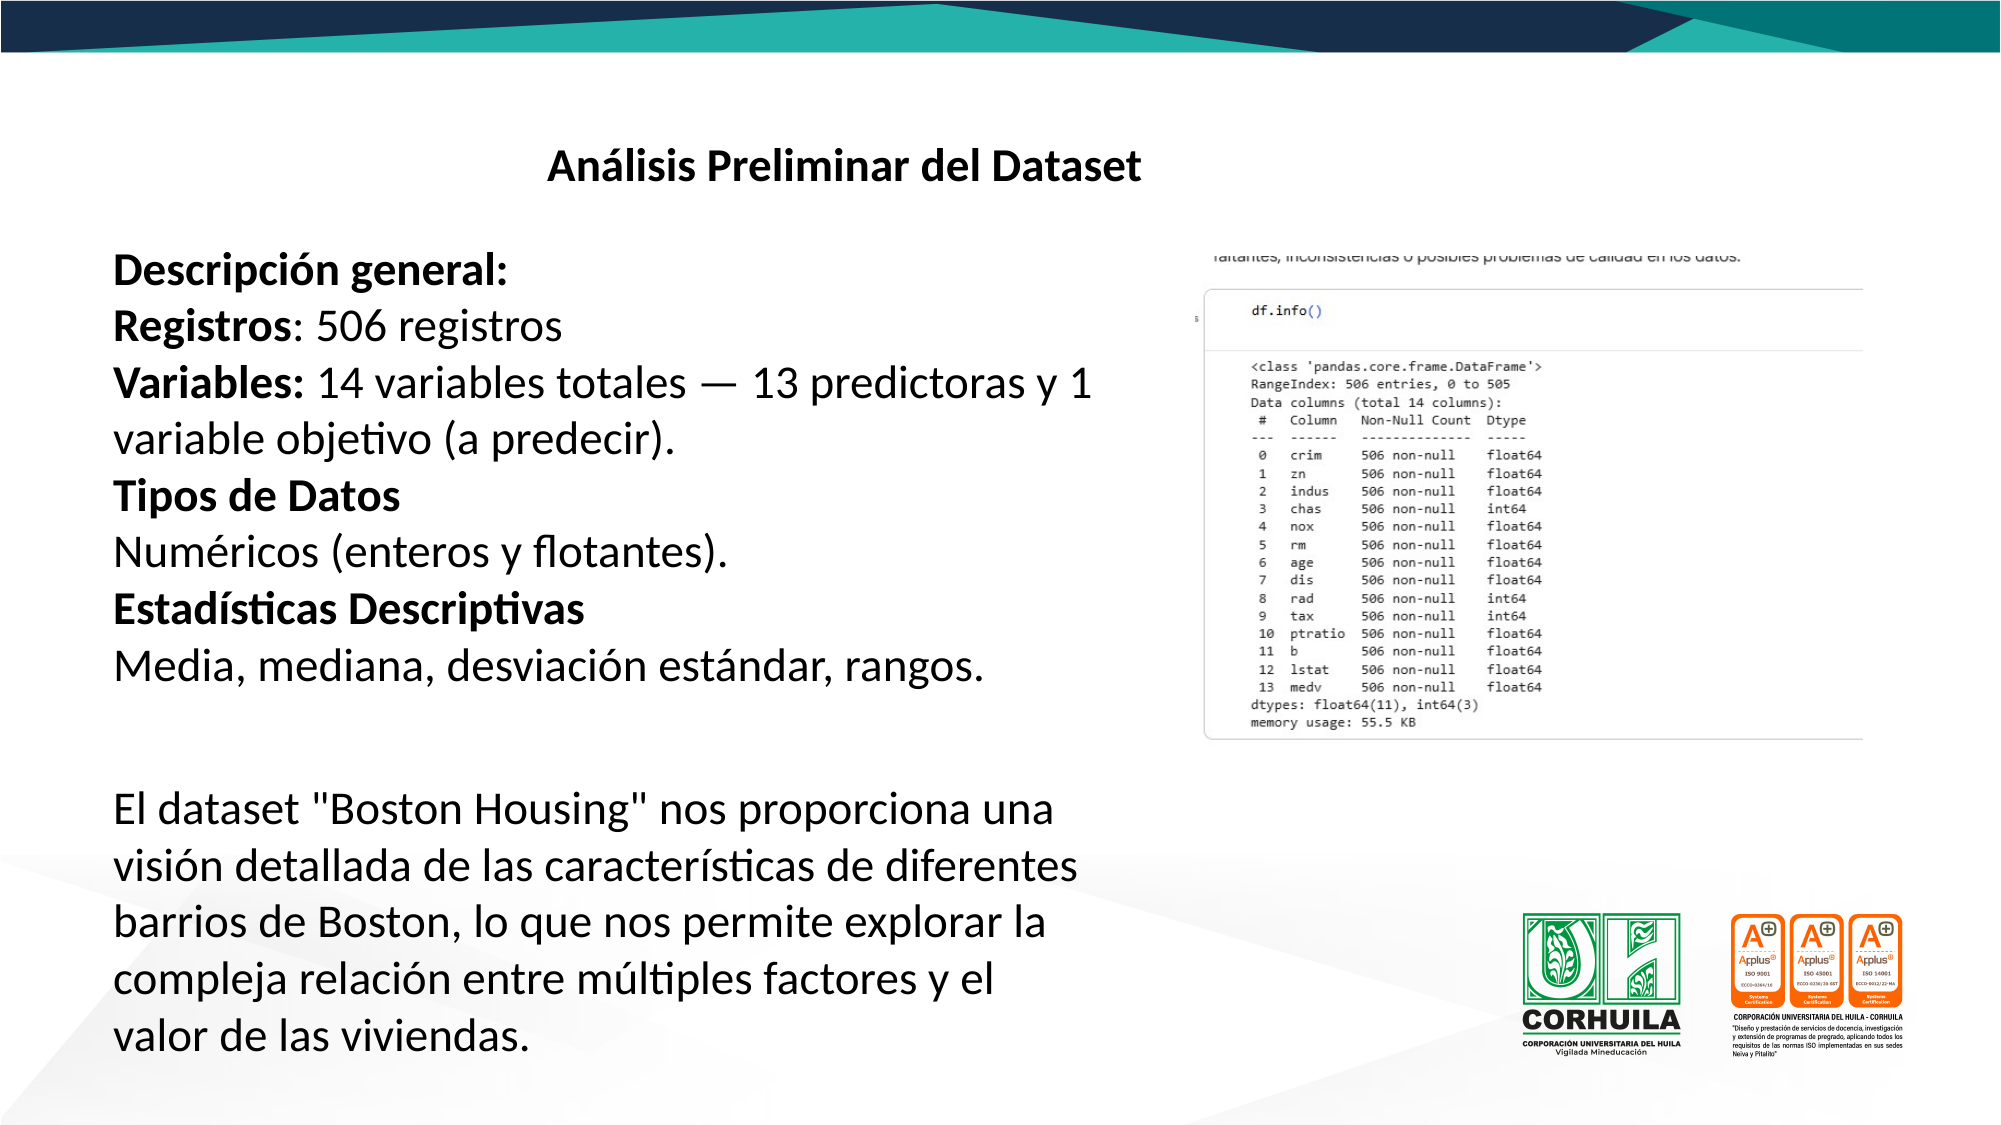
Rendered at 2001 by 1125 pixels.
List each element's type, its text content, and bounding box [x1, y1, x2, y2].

text_box Análisis Preliminar del Dataset [345, 127, 1346, 255]
text_box El dataset "Boston Housing" nos proporciona una visión detallada de las características de diferentes barrios de Boston, lo que nos permite explorar la compleja relación entre múltiples factores y el valor de las viviendas. [98, 770, 1099, 1068]
text_box Descripción general: Registros: 506 registros Variables: 14 variables totales — 13 predictoras y 1 variable objetivo (a predecir). Tipos de Datos Numéricos (enteros y flotantes). Estadísticas Descriptivas Media, mediana, desviación estándar, rangos. [98, 230, 1228, 812]
picture [0, 0, 2000, 1125]
